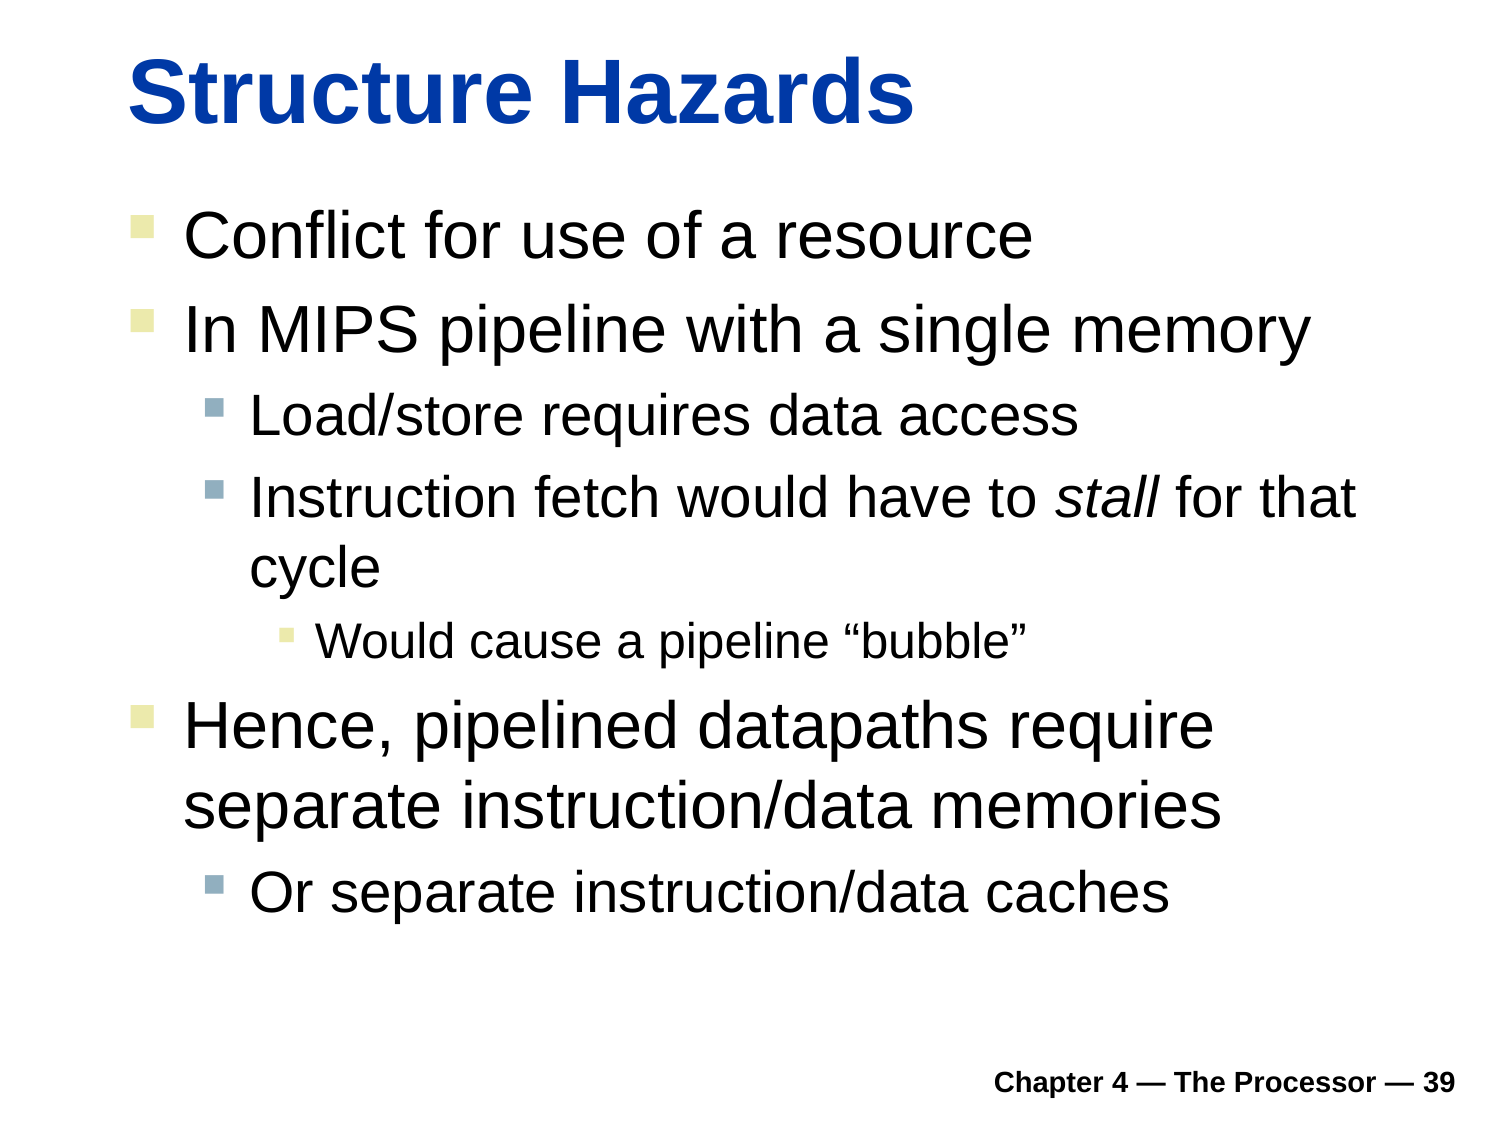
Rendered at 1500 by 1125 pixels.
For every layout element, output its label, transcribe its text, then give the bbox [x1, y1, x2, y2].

footer Chapter 4 — The Processor — 39 [277, 1046, 1471, 1106]
list Conflict for use of a resource In MIPS pipeline with a single memory Load/store requires data access Instruction fetch would have to stall for that cycle Would cause a pipeline “bubble” Hence, pipelined datapaths require separate instruction/data memories Or separate instruction/data caches [112, 184, 1469, 1024]
title Structure Hazards [112, 23, 1468, 149]
